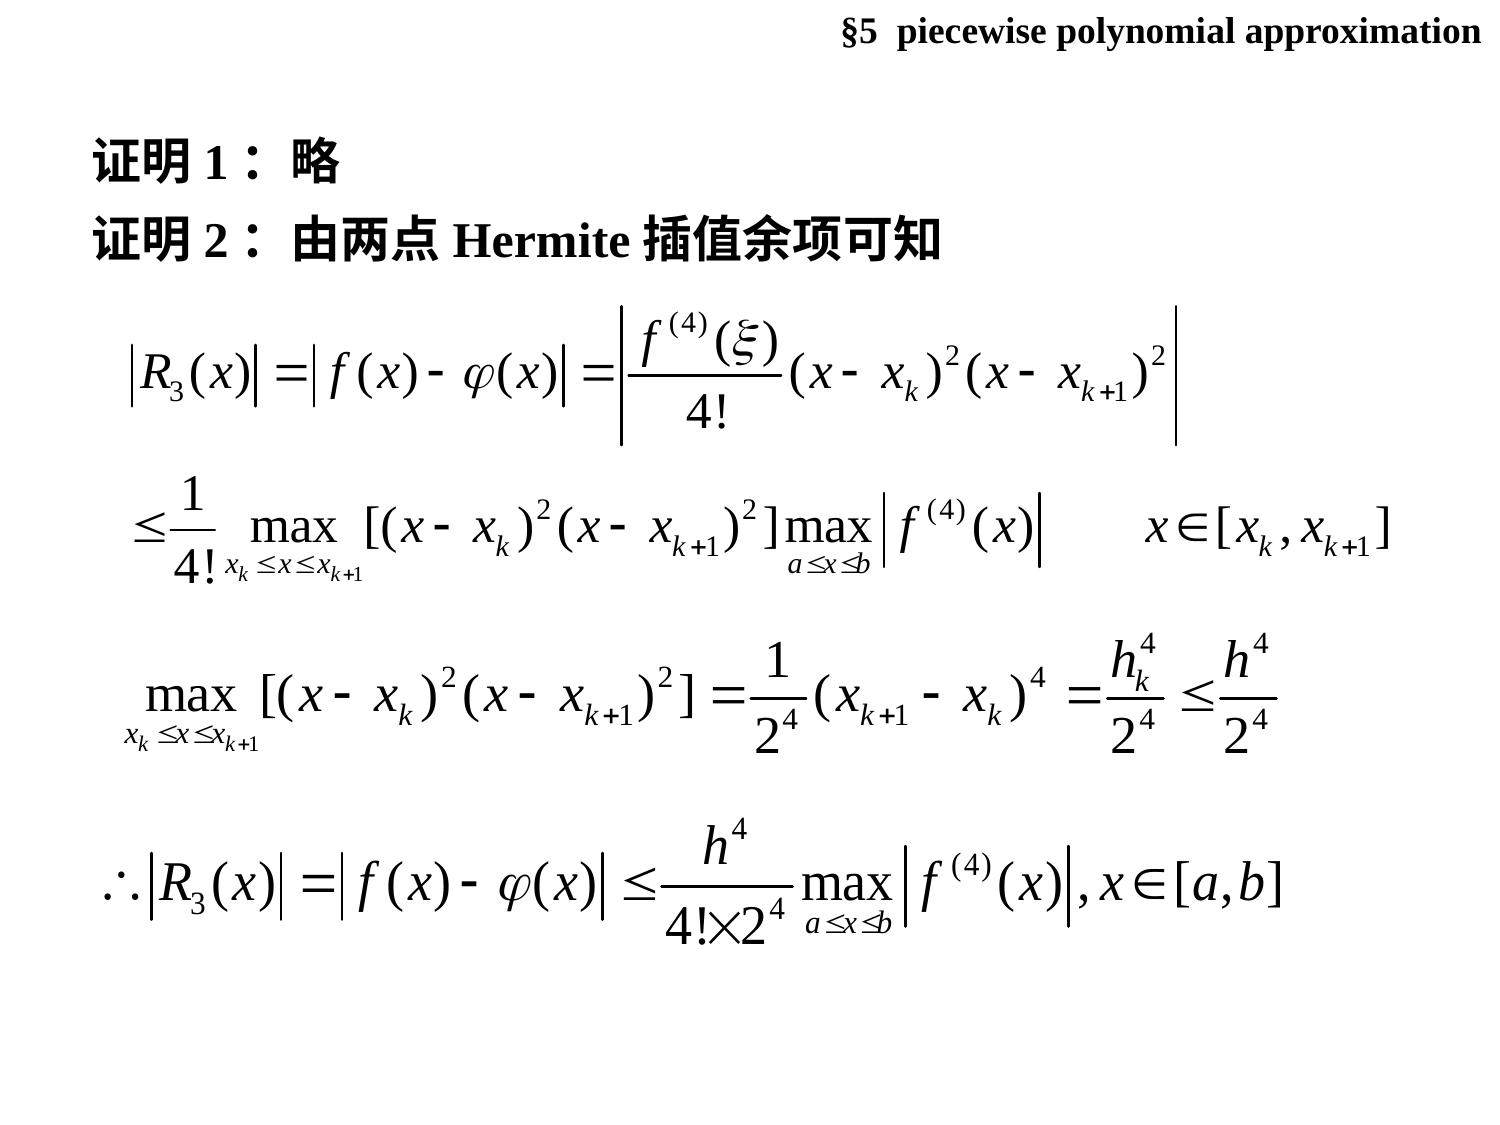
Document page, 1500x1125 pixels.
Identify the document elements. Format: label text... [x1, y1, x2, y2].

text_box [48, 618, 1290, 765]
text_box §5 piecewise polynomial approximation [802, 0, 1497, 59]
title 证明1：略 证明2：由两点Hermite插值余项可知 [76, 110, 1421, 269]
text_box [98, 802, 1293, 957]
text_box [122, 294, 1398, 596]
